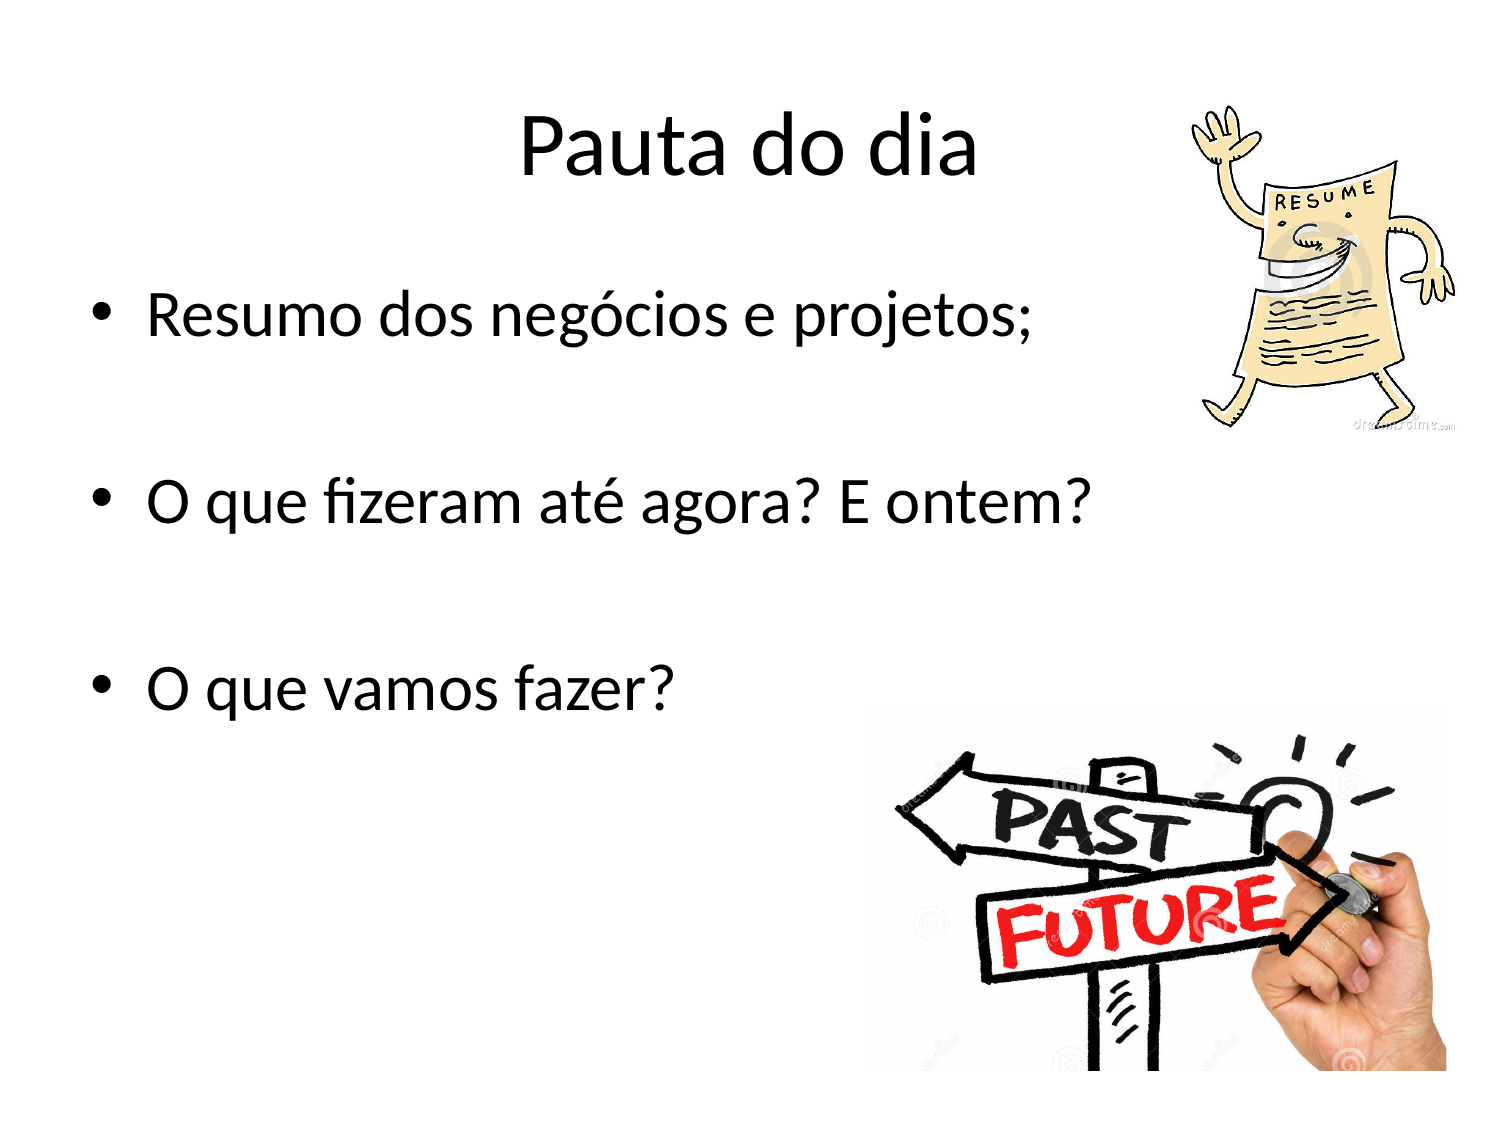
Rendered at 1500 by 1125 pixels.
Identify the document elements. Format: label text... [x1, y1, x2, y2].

list Resumo dos negócios e projetos; O que fizeram até agora? E ontem? O que vamos fazer? [75, 262, 1425, 1005]
title Pauta do dia [75, 45, 1425, 233]
picture [861, 703, 1447, 1071]
picture [1186, 103, 1457, 433]
